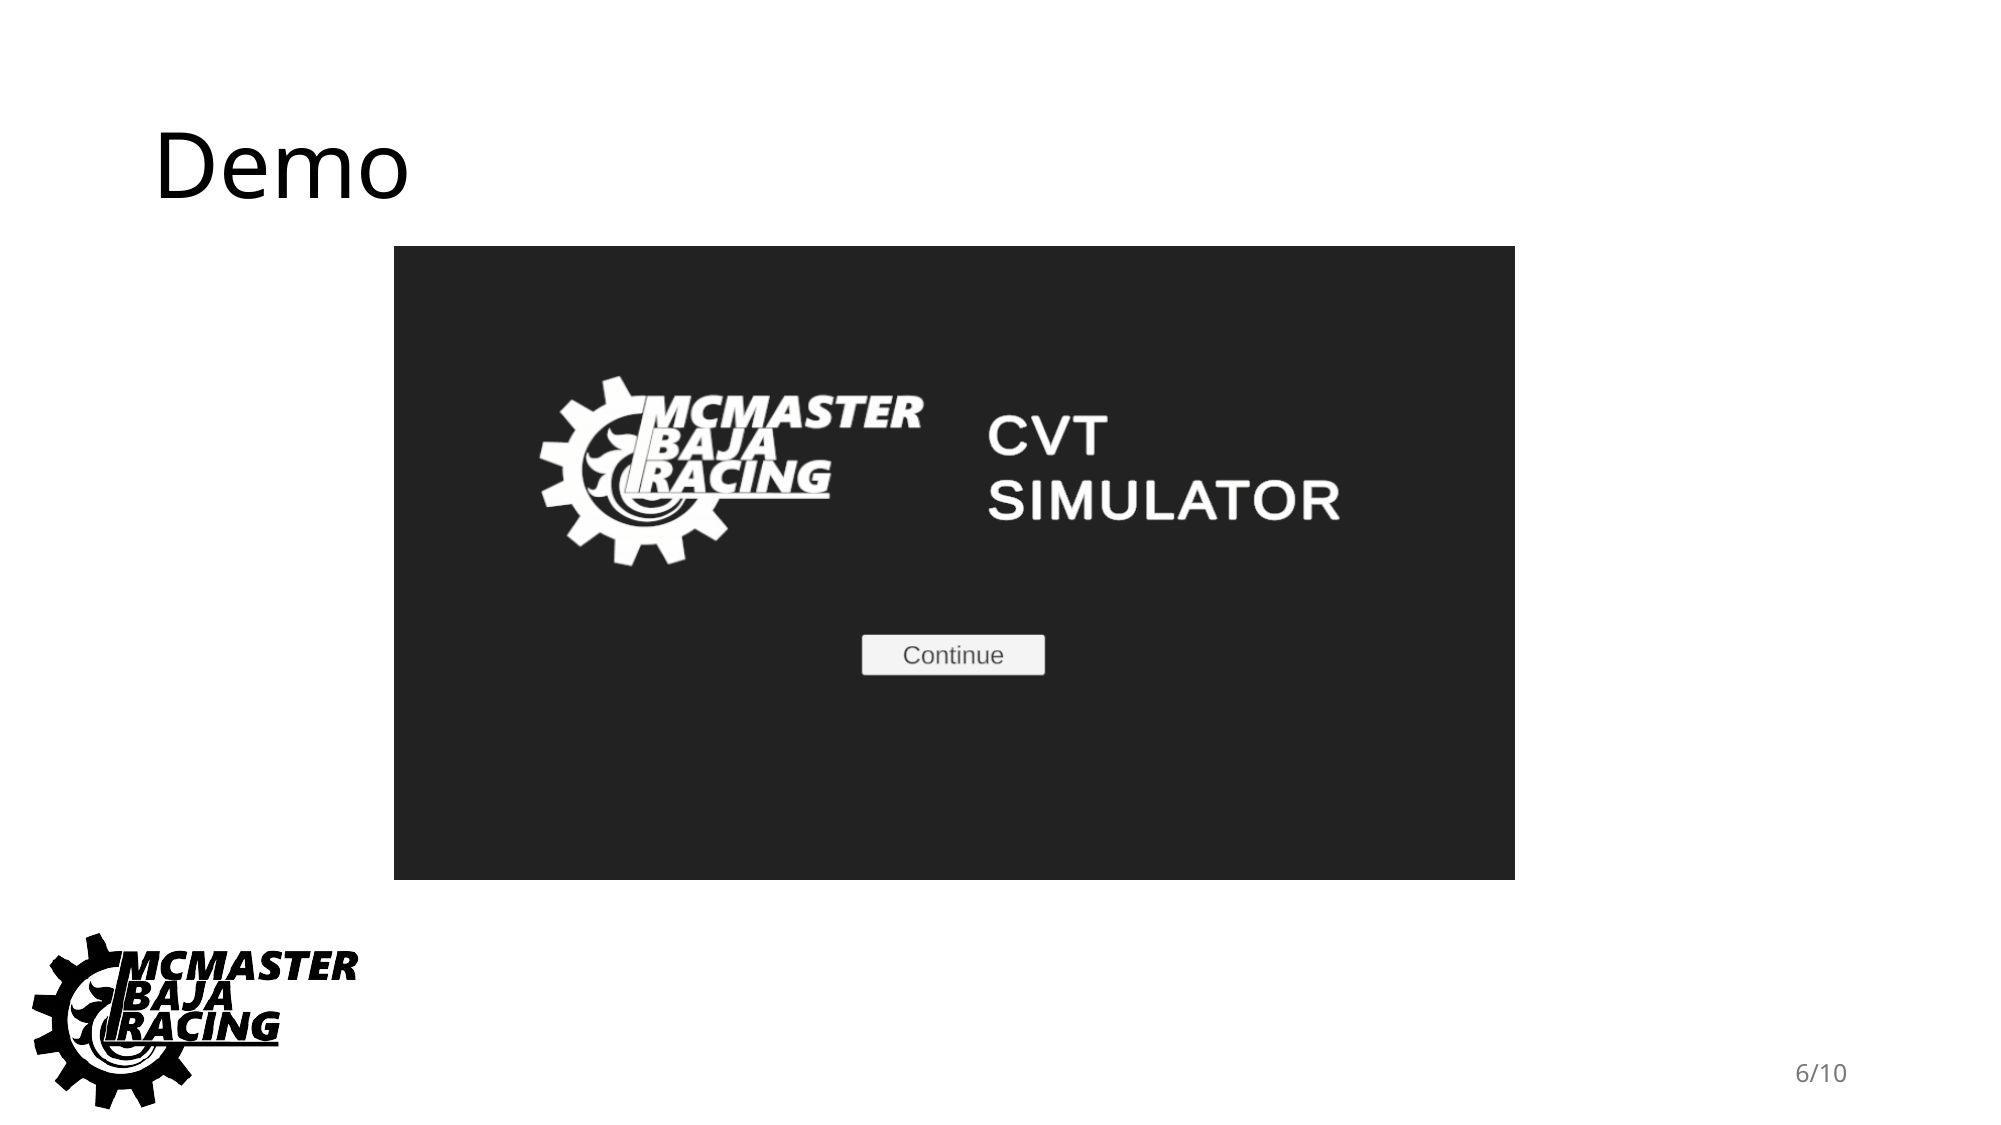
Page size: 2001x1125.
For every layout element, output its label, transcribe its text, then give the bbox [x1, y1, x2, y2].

slide_number 6/10 [1412, 1042, 1863, 1103]
title Demo [137, 59, 1863, 278]
picture [17, 900, 428, 1125]
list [393, 245, 1515, 881]
